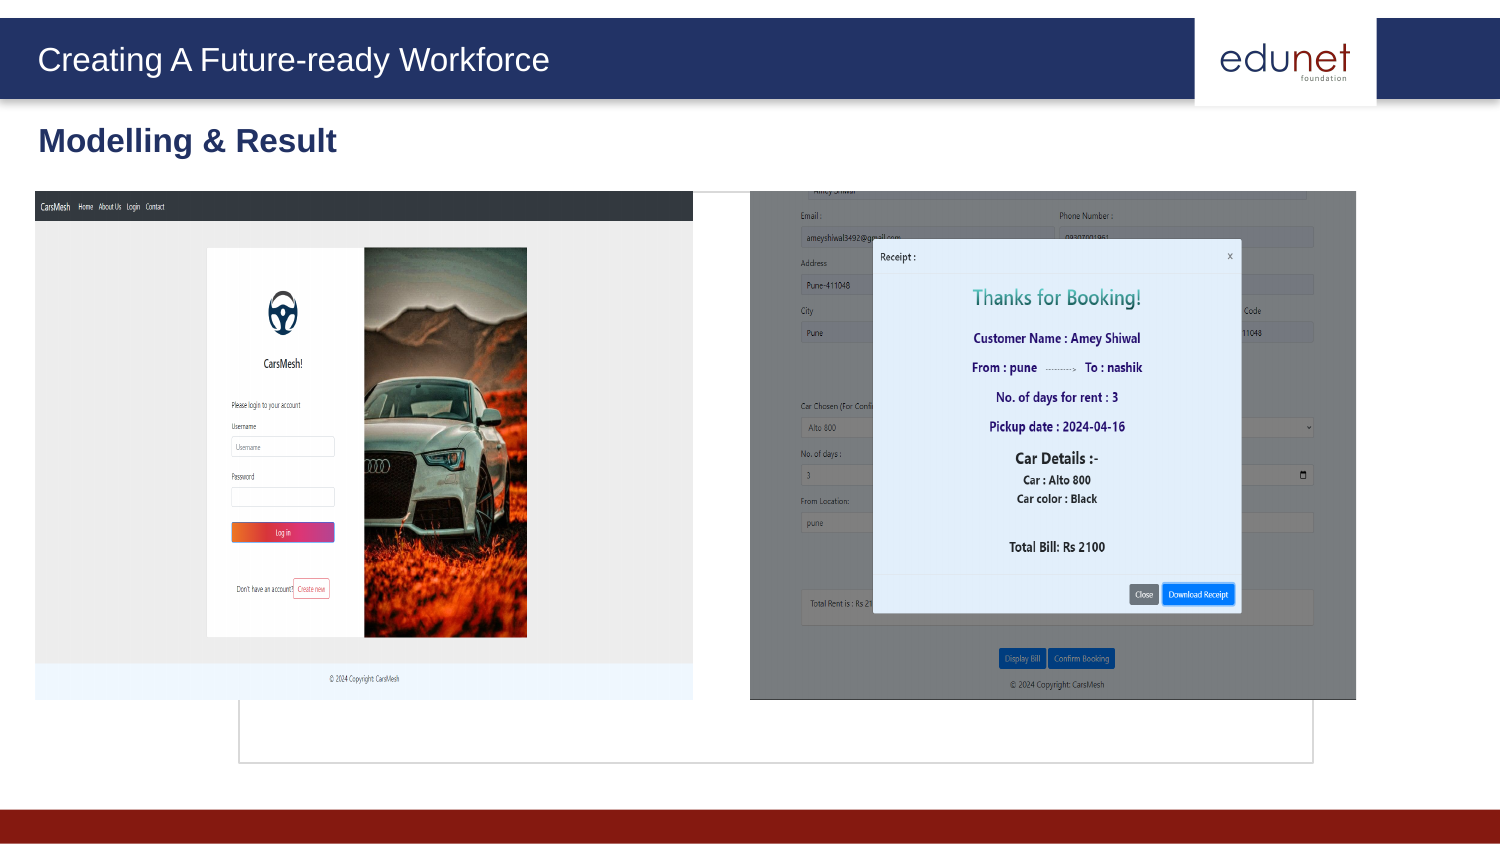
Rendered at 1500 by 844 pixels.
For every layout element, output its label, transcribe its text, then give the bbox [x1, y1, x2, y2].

picture [1215, 38, 1356, 86]
text_box Modelling & Result [23, 112, 750, 167]
picture [749, 191, 1357, 701]
picture [35, 191, 694, 701]
text_box [237, 189, 1315, 765]
